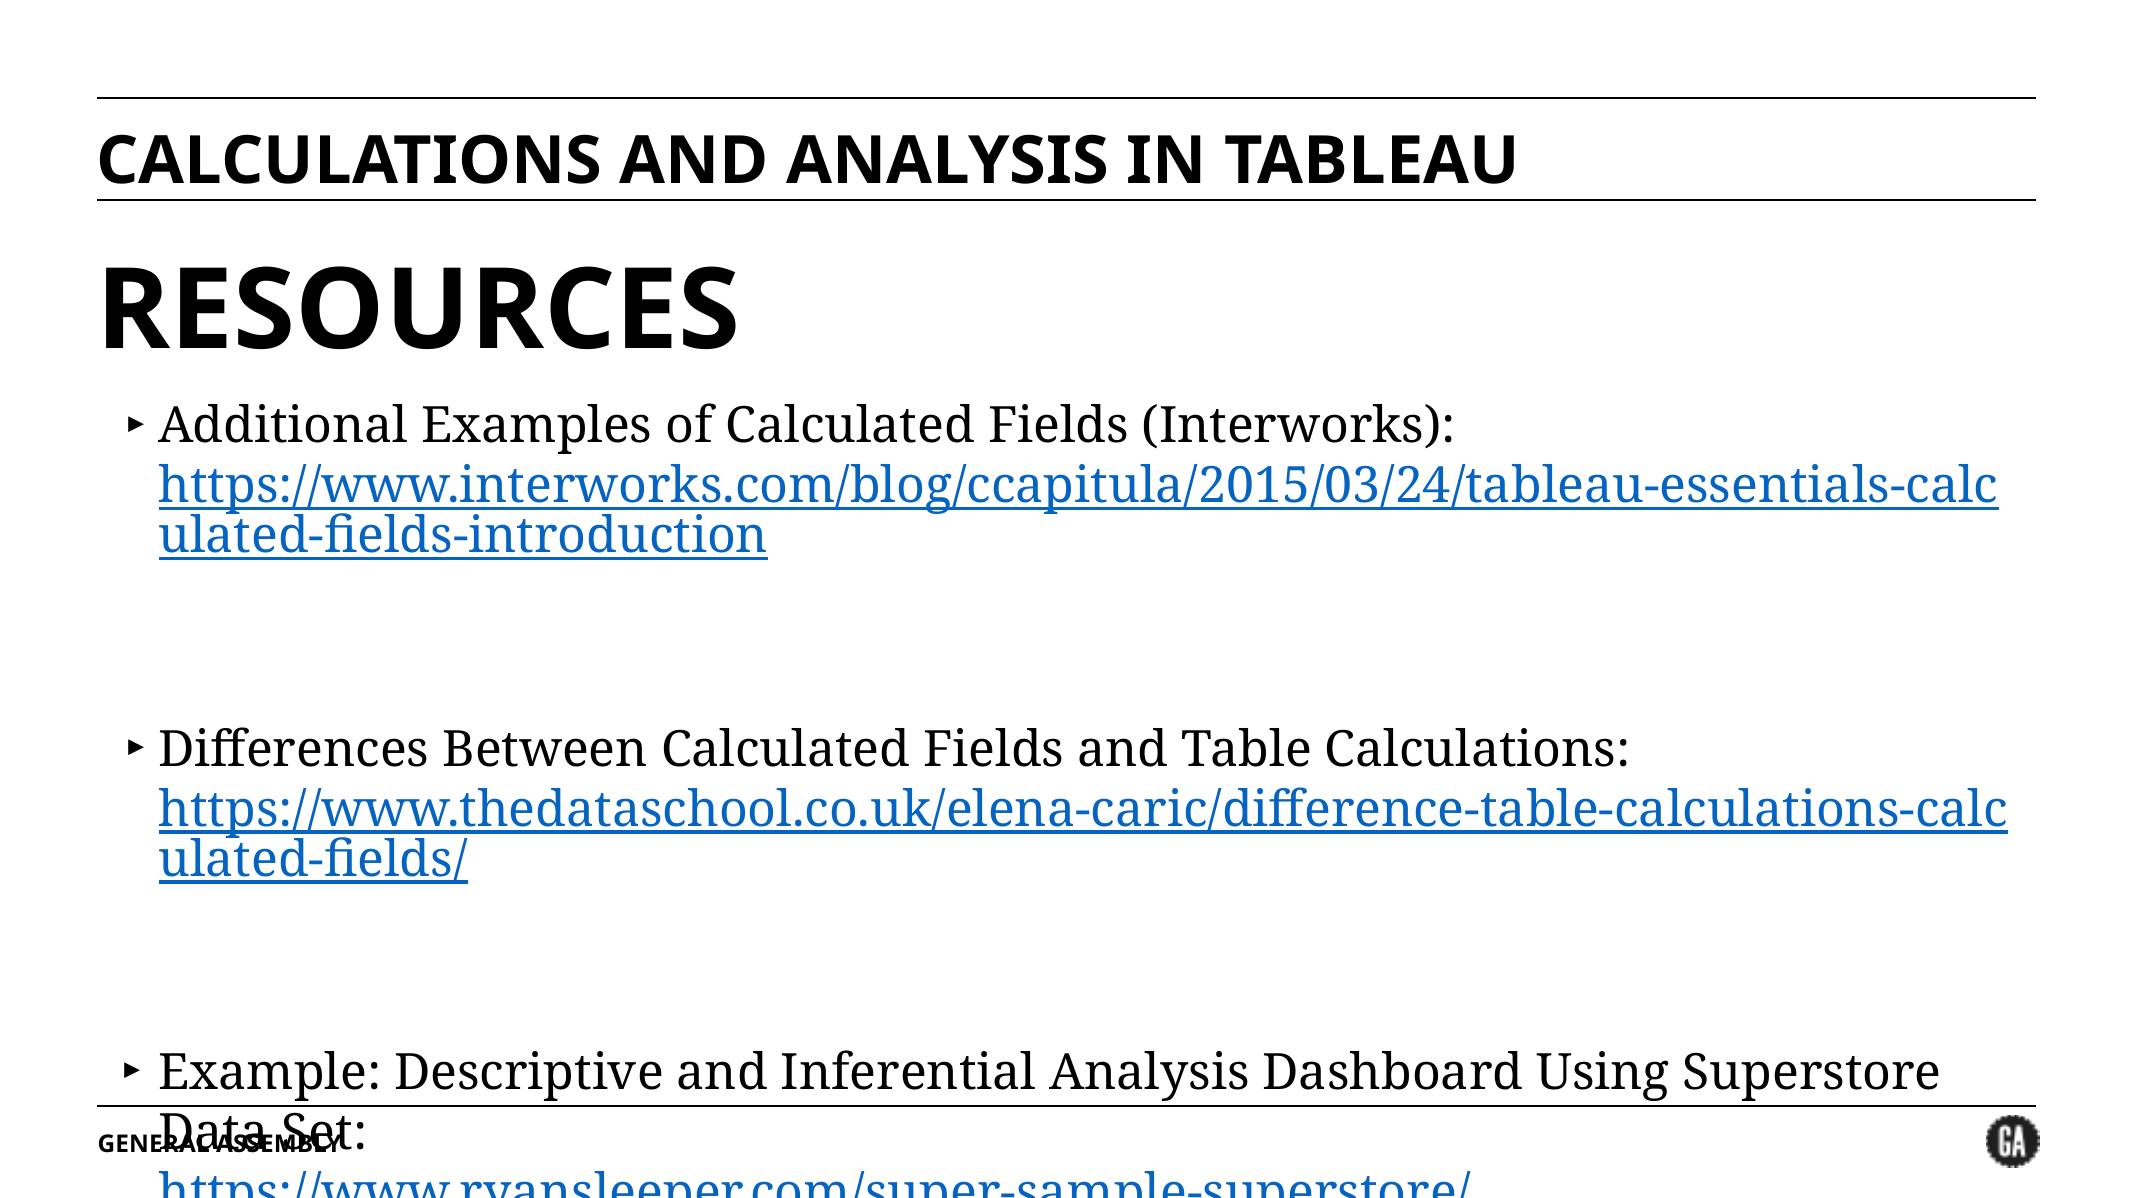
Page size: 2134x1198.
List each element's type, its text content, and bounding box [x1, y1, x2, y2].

list Additional Examples of Calculated Fields (Interworks): https://www.interworks.com/blog/ccapitula/2015/03/24/tableau-essentials-calculated-fields-introduction Differences Between Calculated Fields and Table Calculations: https://www.thedataschool.co.uk/elena-caric/difference-table-calculations-calculated-fields/ Example: Descriptive and Inferential Analysis Dashboard Using Superstore Data Set: https://www.ryansleeper.com/super-sample-superstore/ [104, 377, 2030, 1096]
picture [1986, 1115, 2040, 1168]
list RESOURCES [81, 228, 2030, 348]
title CALCULATIONS AND ANALYSIS IN TABLEAU [81, 106, 2030, 208]
